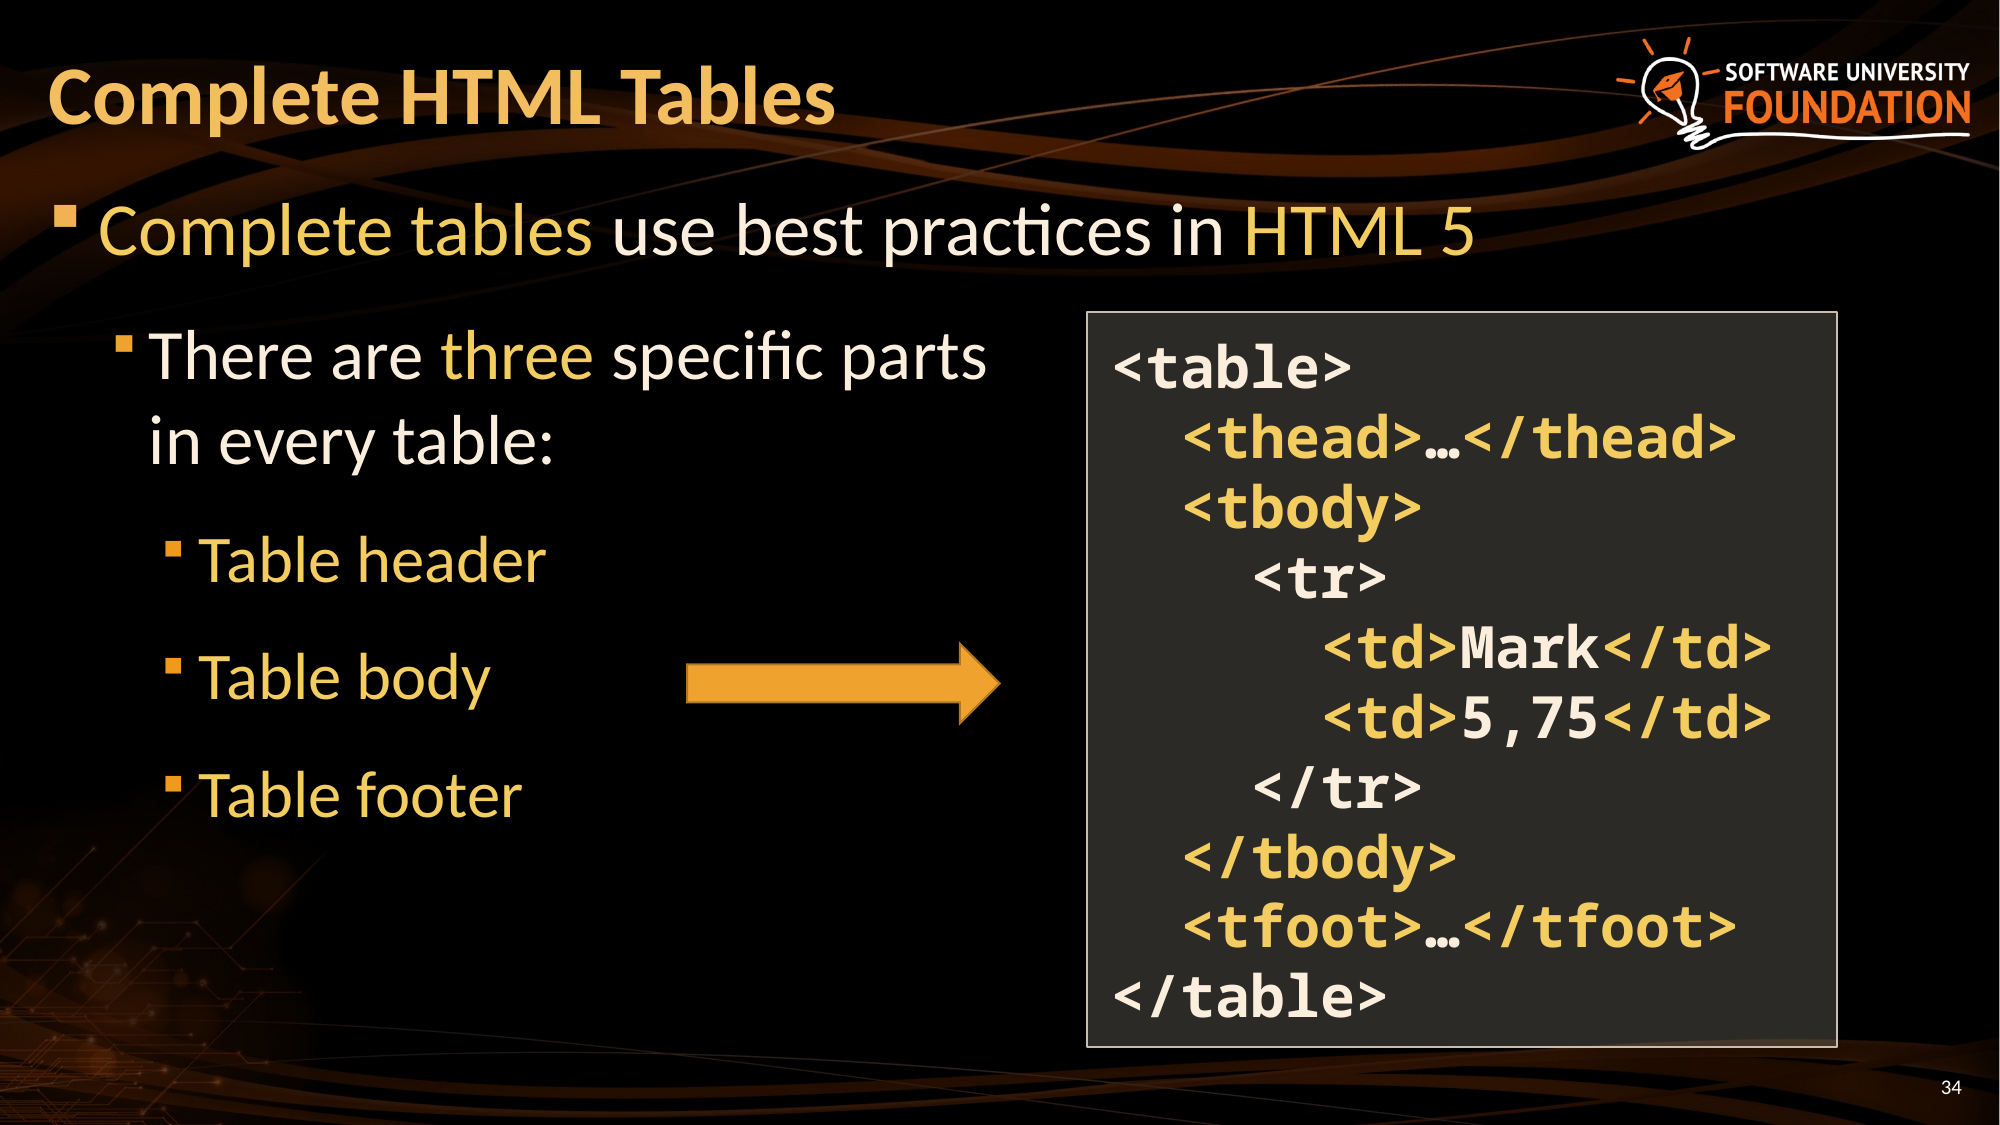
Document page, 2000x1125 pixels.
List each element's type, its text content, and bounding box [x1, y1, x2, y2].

text_box [686, 641, 1002, 726]
text_box <table> <thead>…</thead> <tbody> <tr> <td>Mark</td> <td>5,75</td> </tr> </tbody> <tfoot>…</tfoot> </table> [1087, 312, 1838, 1048]
list Complete tables use best practices in HTML 5 There are three specific parts in every table: Table header Table body Table footer [31, 174, 1925, 1089]
picture [0, 0, 2000, 1125]
slide_number 34 [1897, 1070, 1968, 1103]
title Complete HTML Tables [30, 6, 1602, 189]
